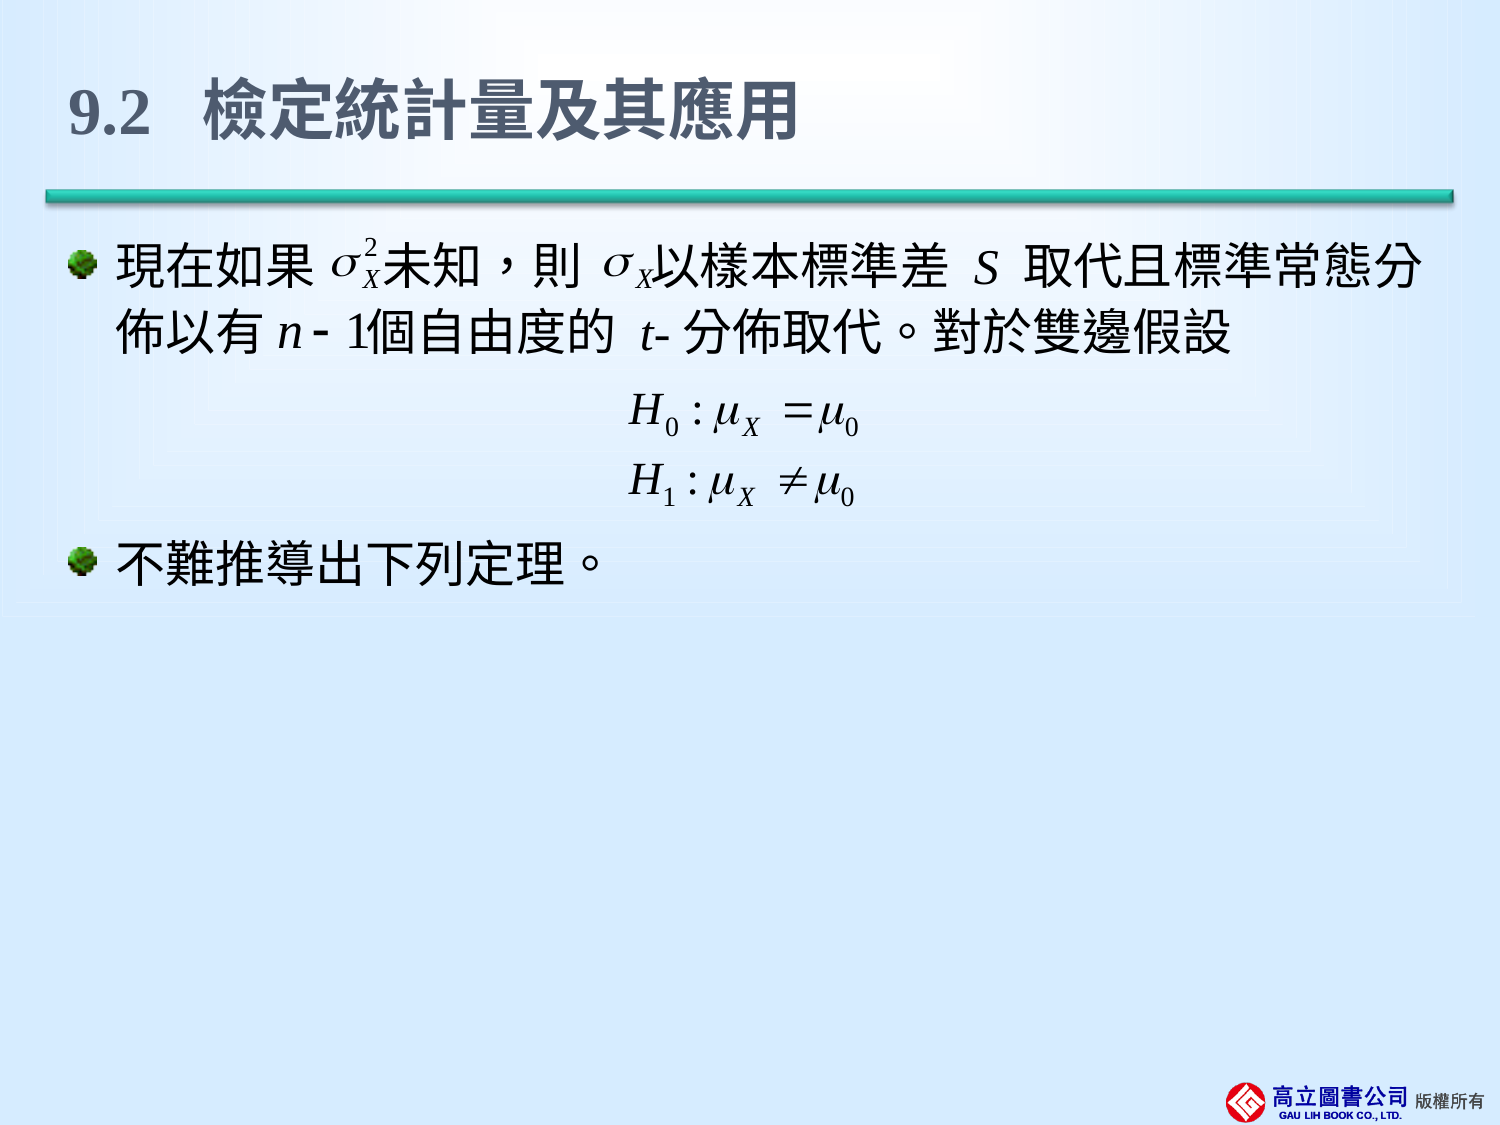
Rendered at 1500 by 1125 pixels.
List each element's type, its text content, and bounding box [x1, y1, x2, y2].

picture [68, 547, 97, 576]
picture [68, 250, 97, 279]
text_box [619, 379, 868, 516]
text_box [268, 302, 378, 362]
picture [37, 184, 1462, 216]
list 現在如果 未知，則 以樣本標準差 S 取代且標準常態分佈以有 個自由度的 t-分佈取代。對於雙邊假設 不難推導出下列定理。 [53, 219, 1447, 1083]
picture [1226, 1076, 1500, 1125]
title 9.2 檢定統計量及其應用 [53, 42, 1447, 173]
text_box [324, 225, 392, 297]
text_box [596, 231, 666, 297]
